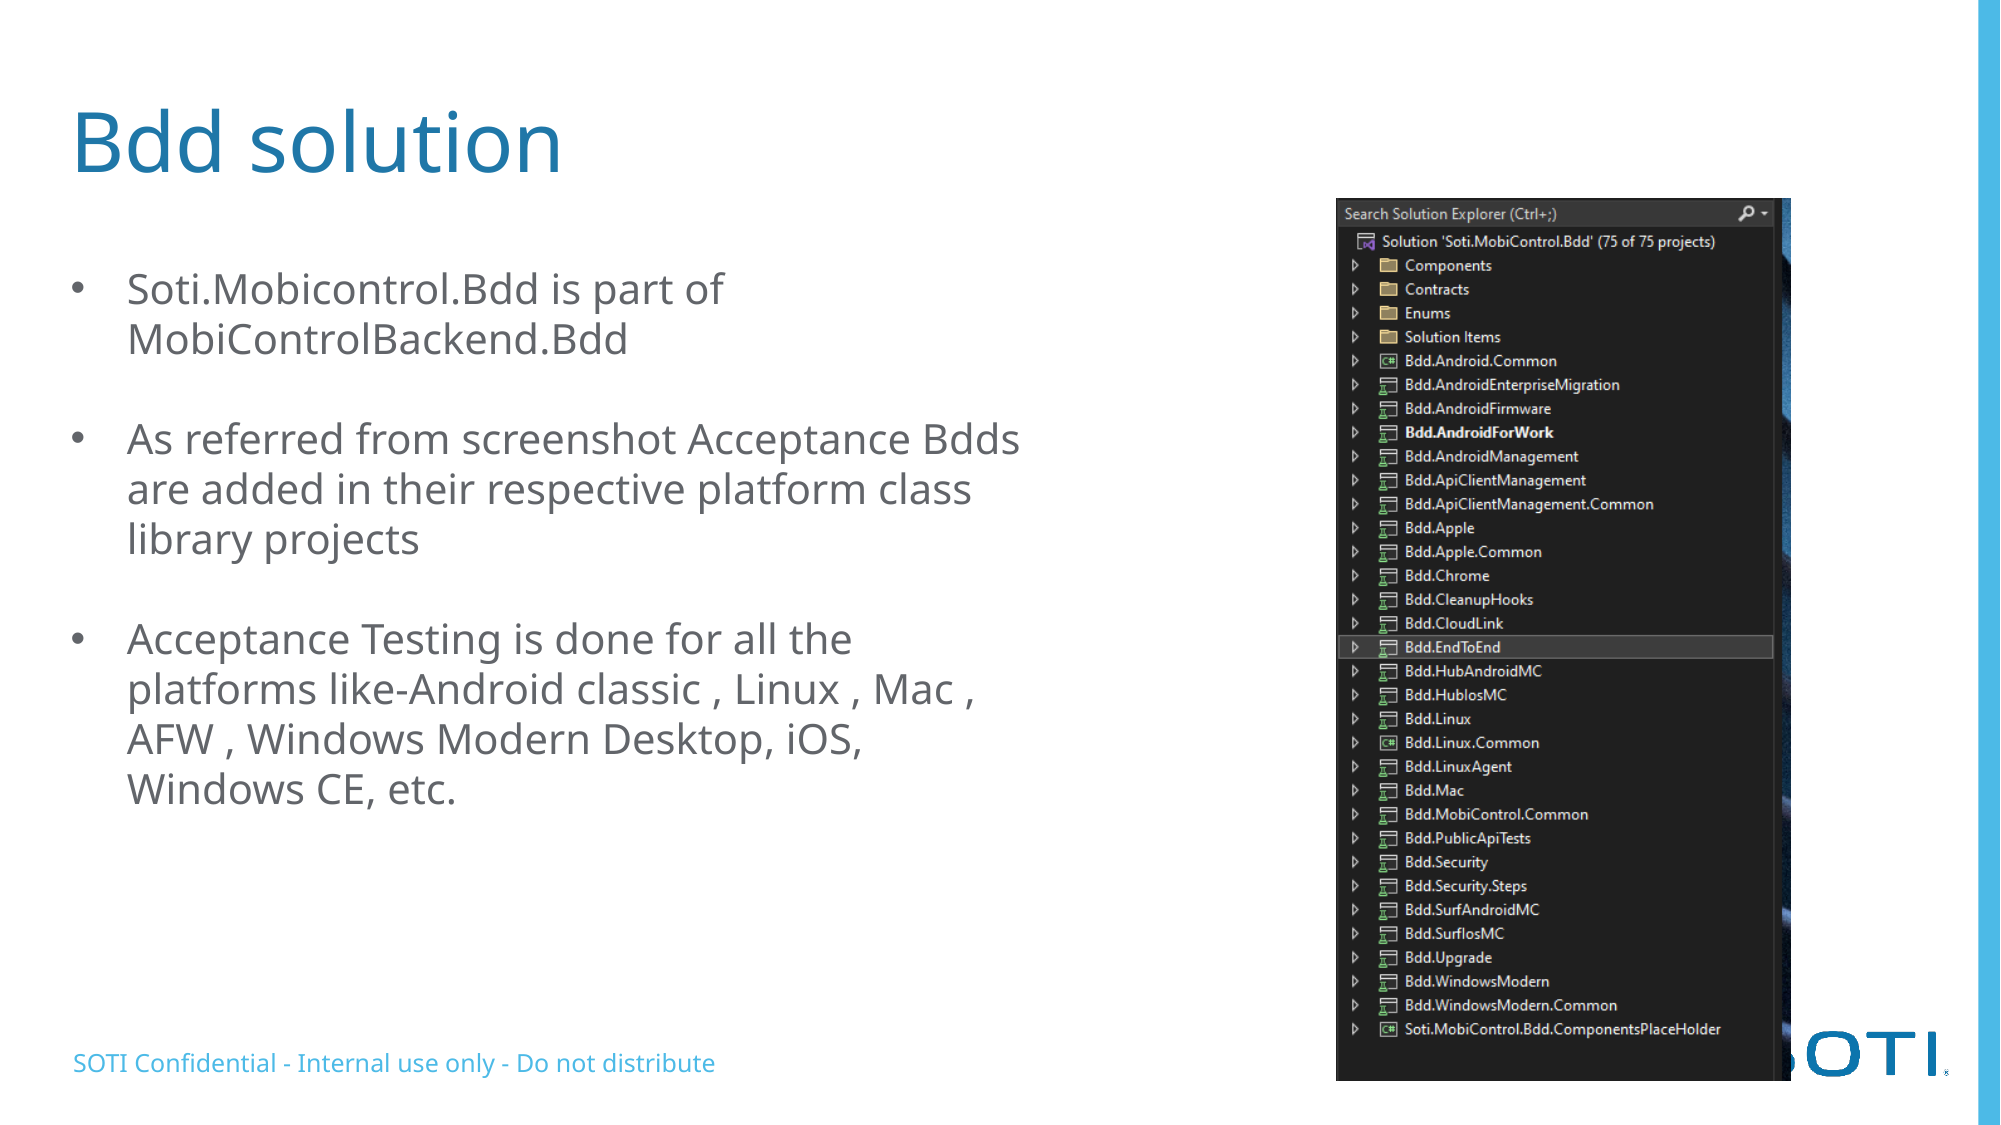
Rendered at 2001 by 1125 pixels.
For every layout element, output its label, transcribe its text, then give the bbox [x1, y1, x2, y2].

picture [1336, 198, 1955, 1084]
list [55, 231, 1238, 990]
text_box [1977, 0, 2000, 1125]
title Bdd solution [55, 78, 1955, 199]
text_box Soti.Mobicontrol.Bdd is part of MobiControlBackend.Bdd As referred from screenshot Acceptance Bdds are added in their respective platform class library projects Acceptance Testing is done for all the platforms like-Android classic , Linux , Mac , AFW , Windows Modern Desktop, iOS, Windows CE, etc. [55, 255, 1058, 871]
